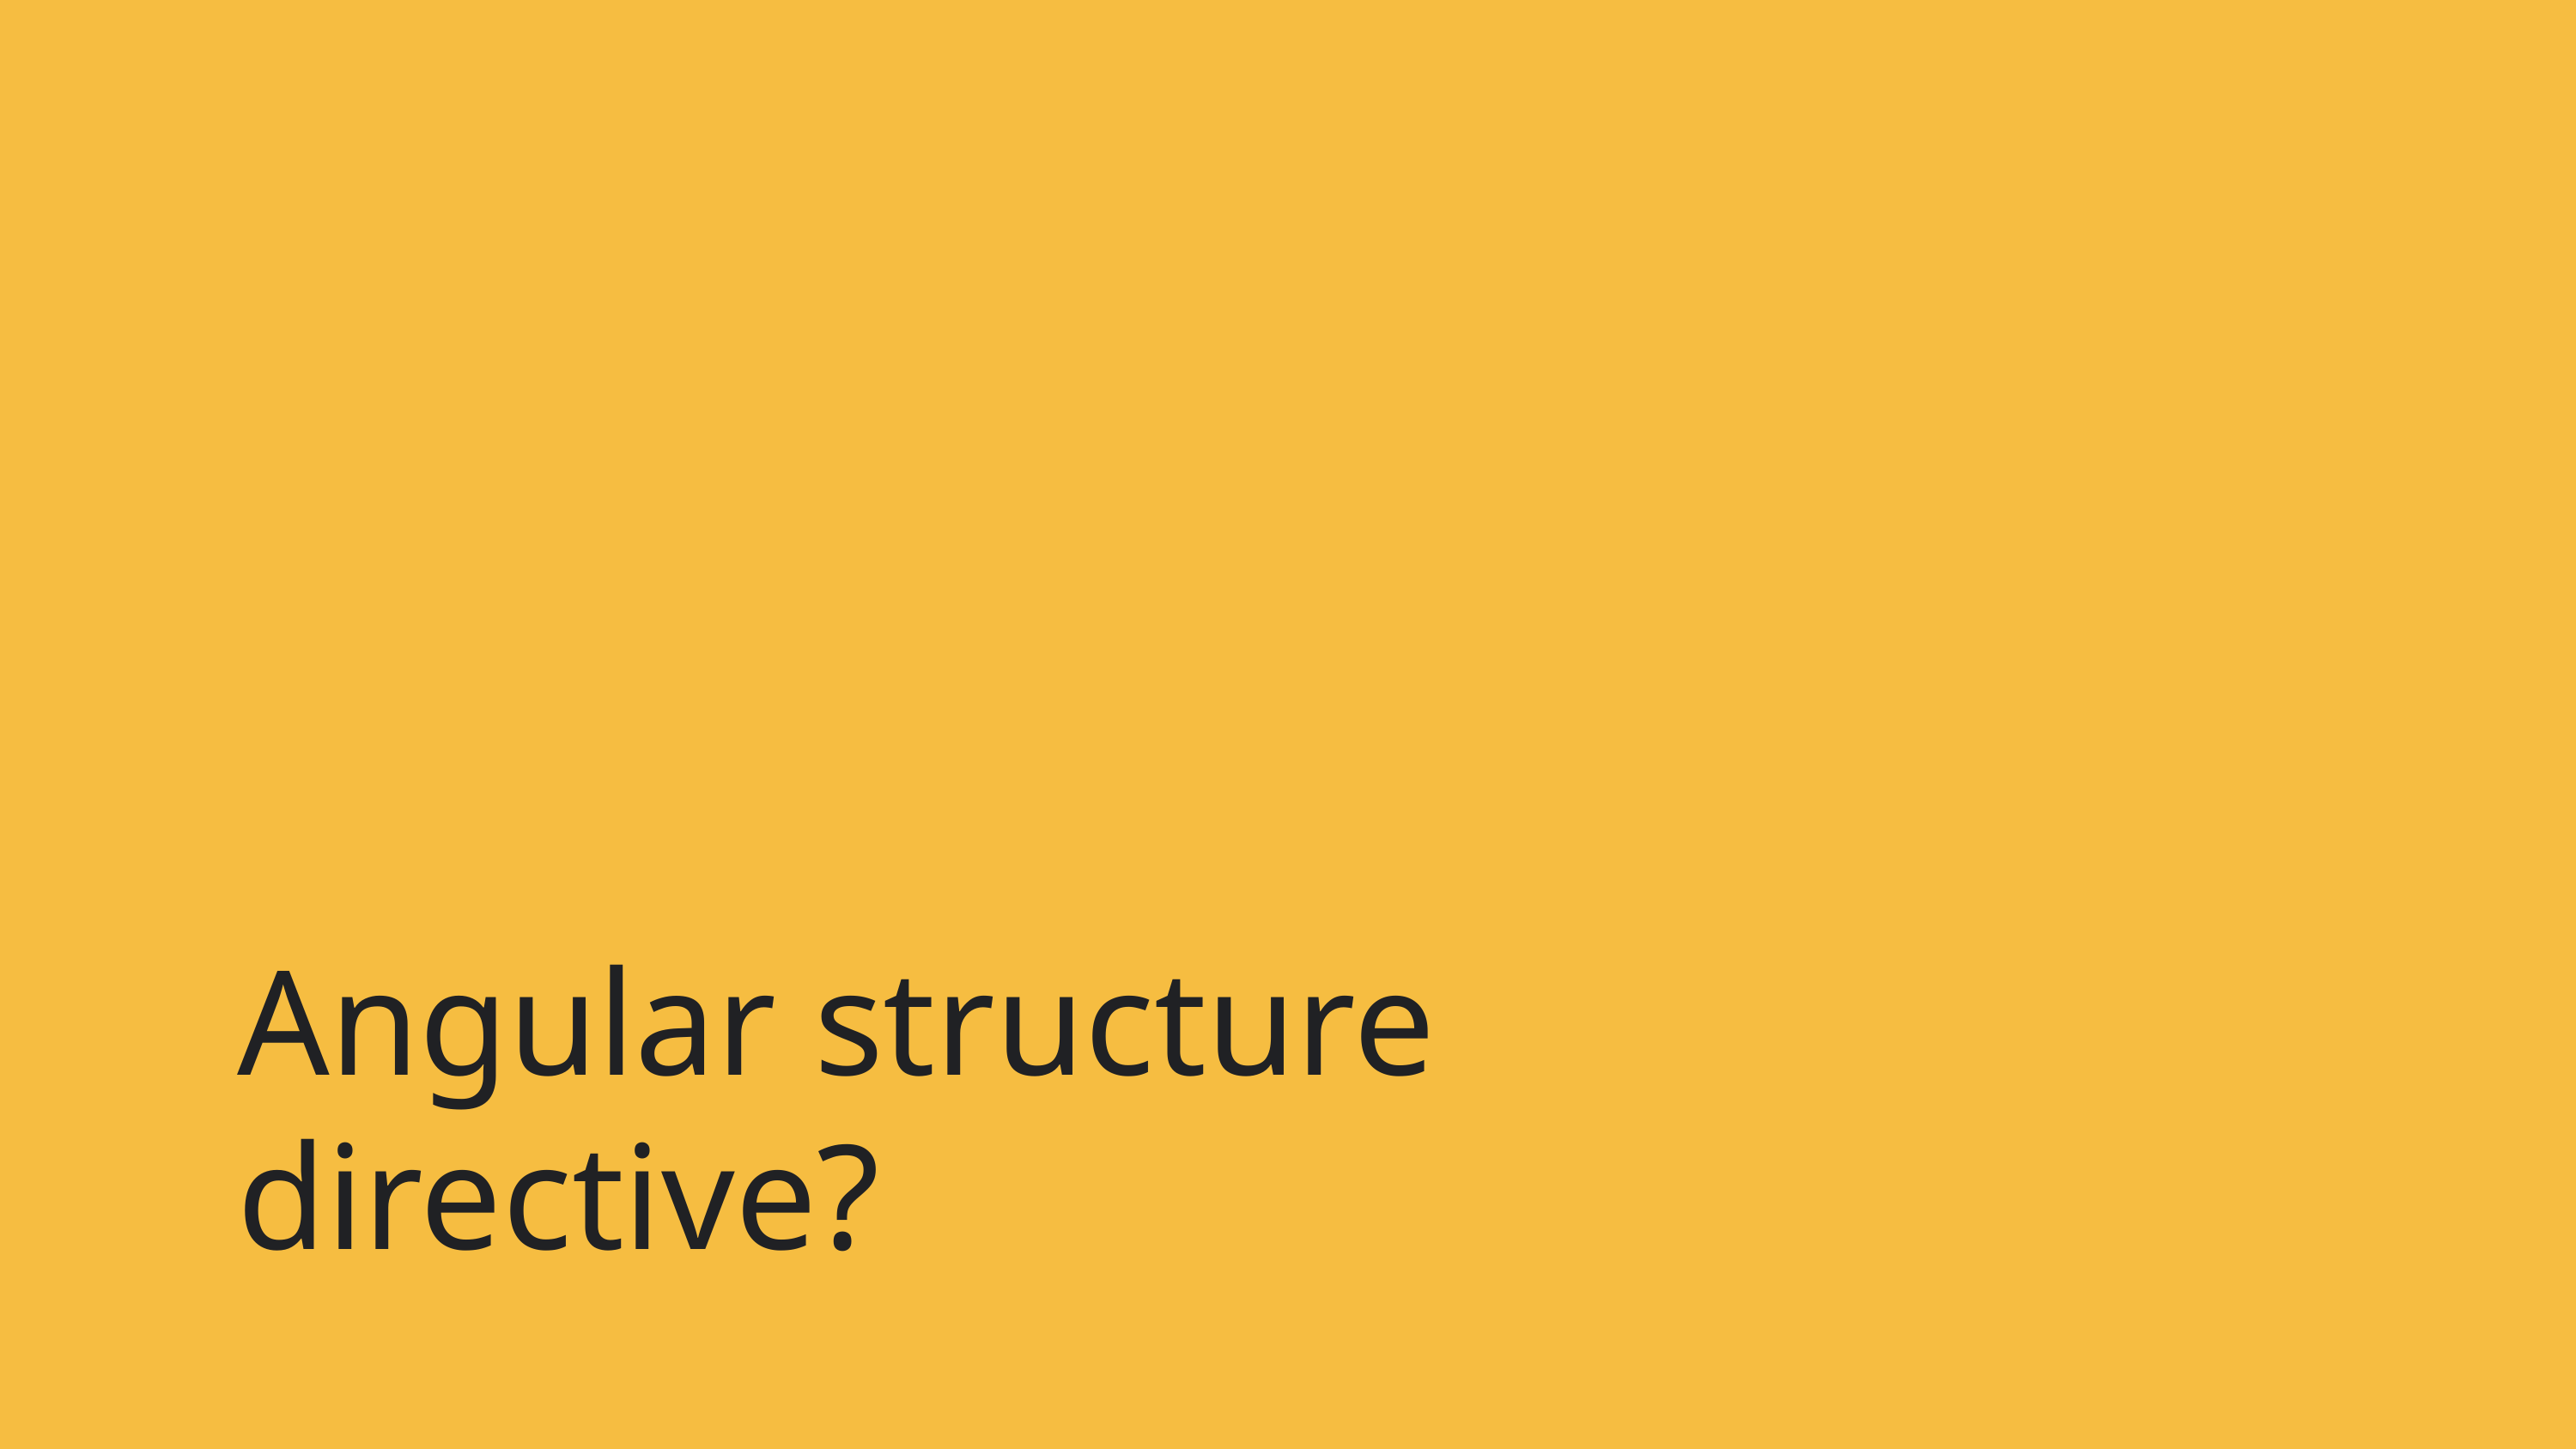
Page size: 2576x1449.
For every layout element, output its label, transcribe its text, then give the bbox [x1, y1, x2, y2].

text_box Angular structure directive? [228, 920, 2053, 1126]
